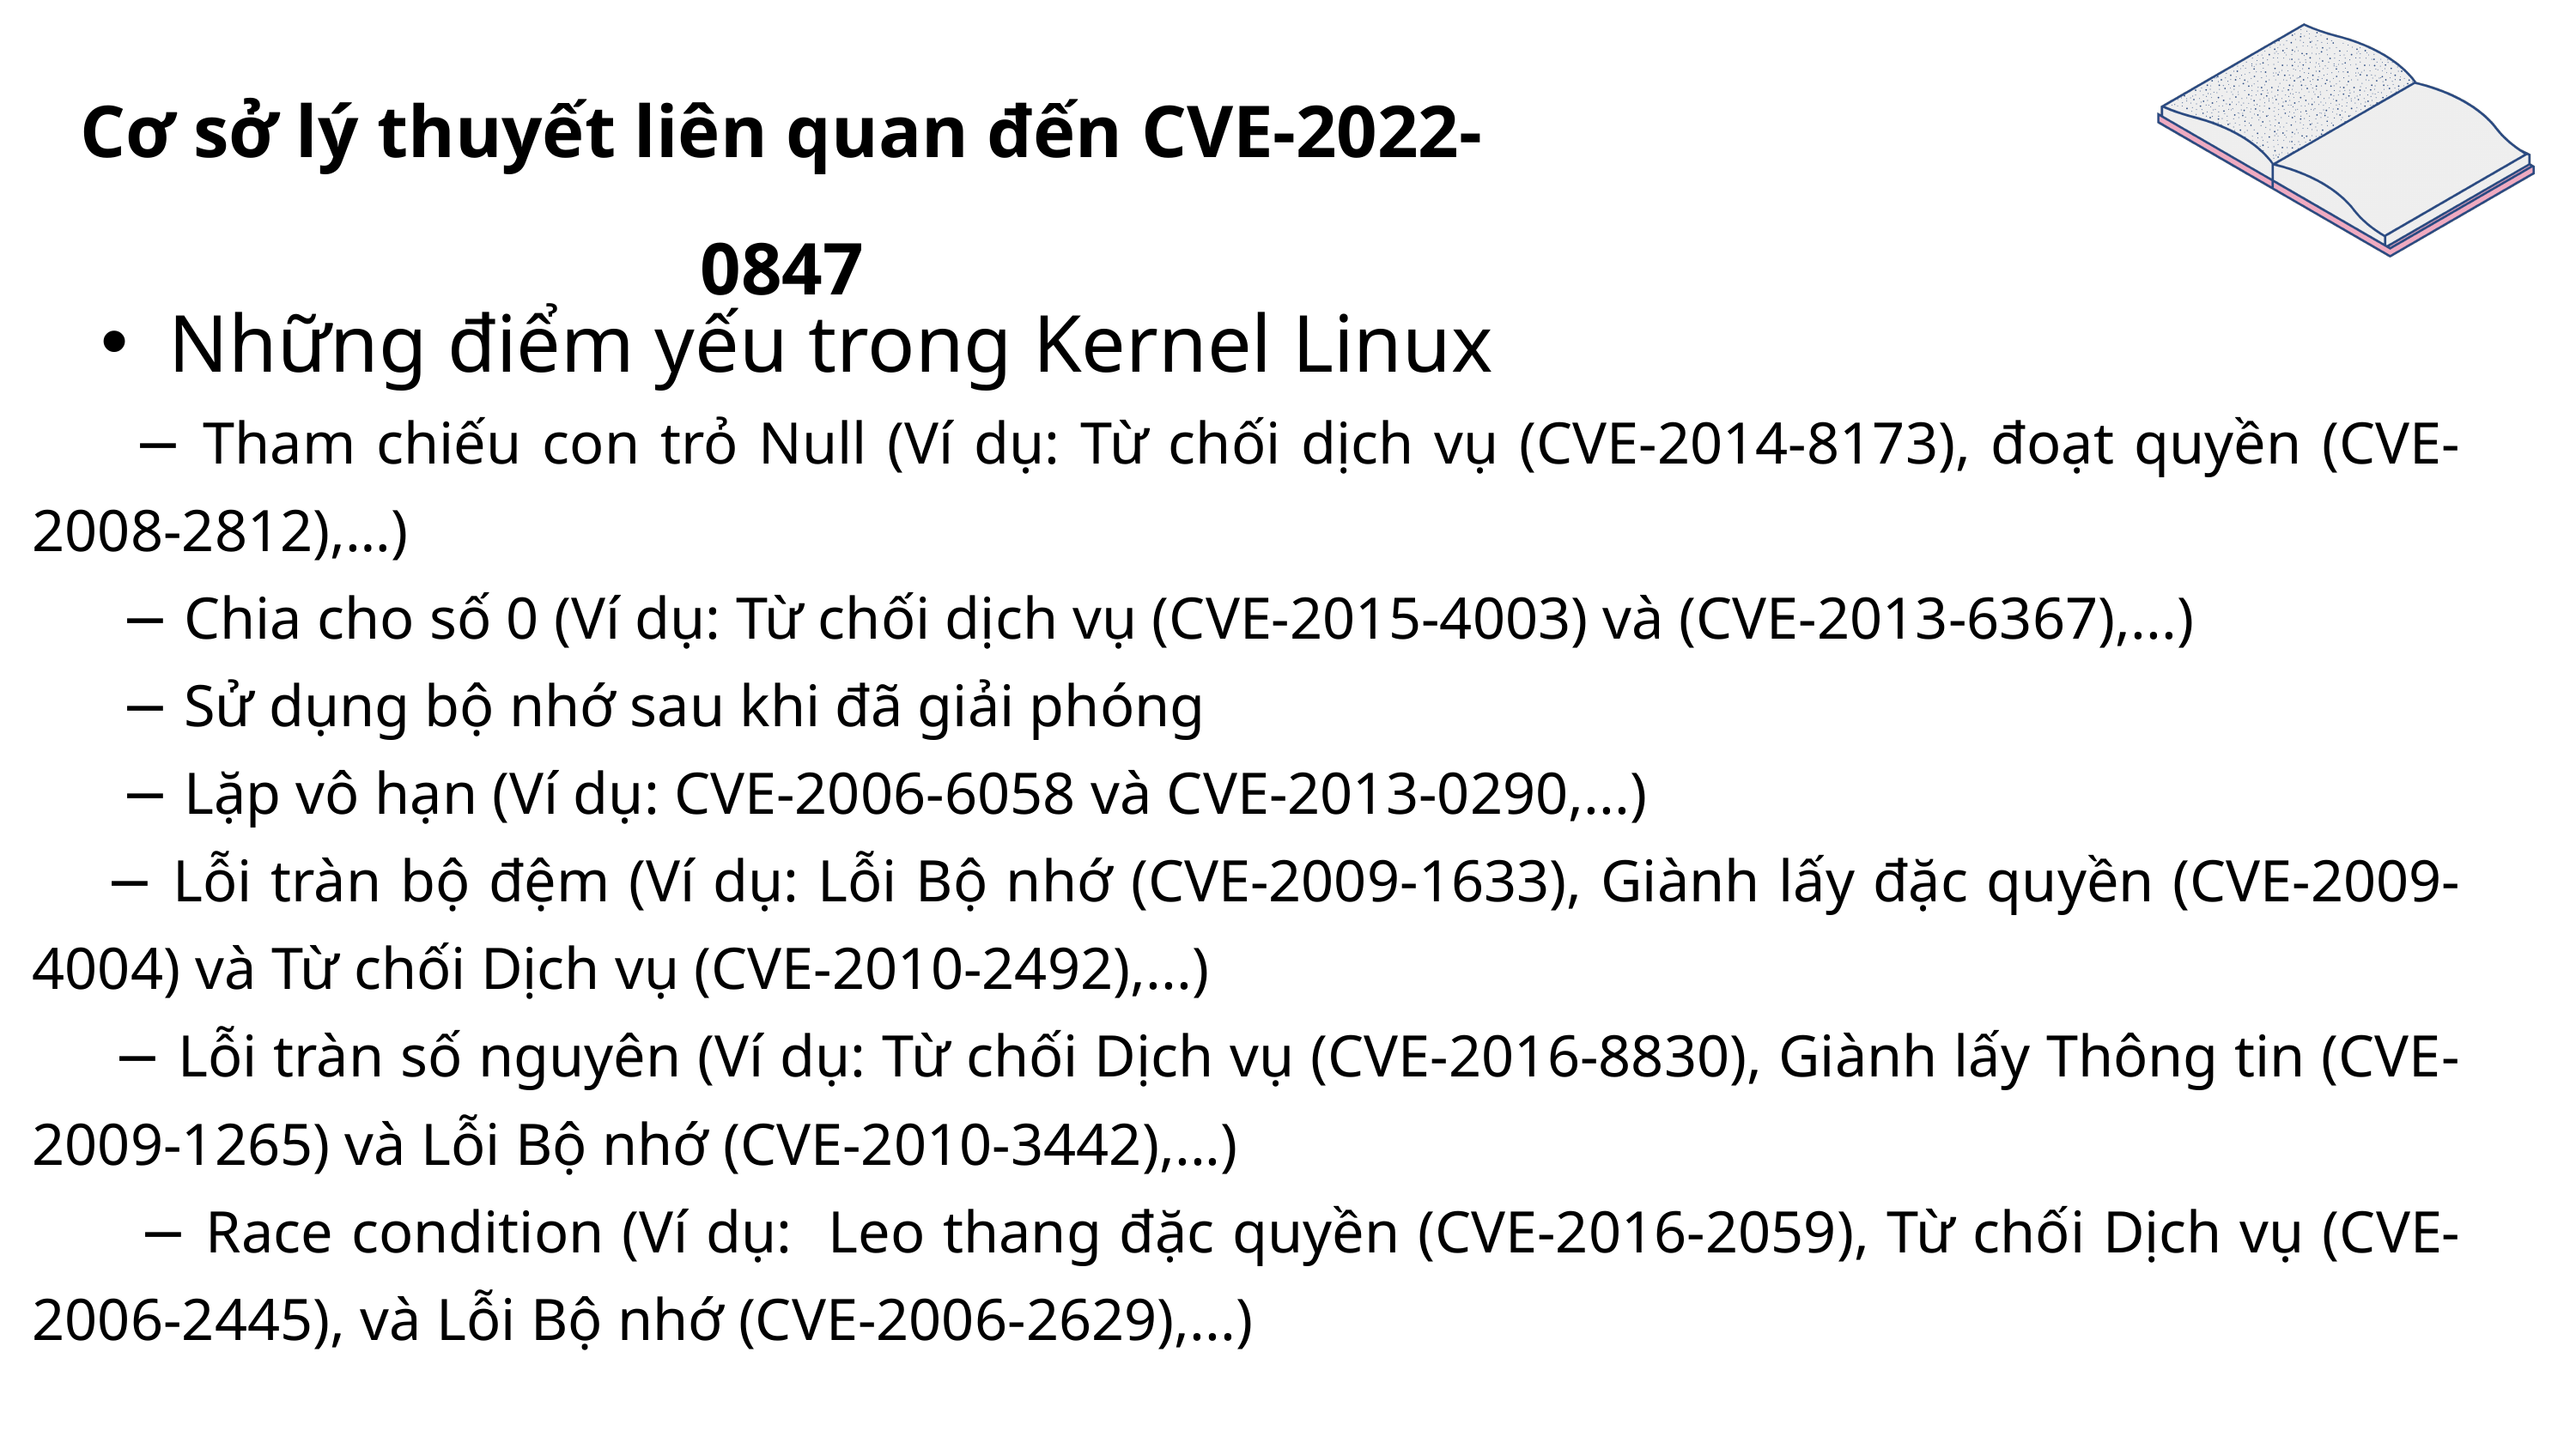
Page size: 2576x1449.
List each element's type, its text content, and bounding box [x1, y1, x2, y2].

text_box Cơ sở lý thuyết liên quan đến CVE-2022-0847 [0, 33, 1564, 310]
text_box [2157, 23, 2535, 258]
text_box Những điểm yếu trong Kernel Linux − Tham chiếu con trỏ Null (Ví dụ: Từ chối dịch vụ (CVE-2014-8173), đoạt quyền (CVE-2008-2812),…) − Chia cho số 0 (Ví dụ: Từ chối dịch vụ (CVE-2015-4003) và (CVE-2013-6367),...) − Sử dụng bộ nhớ sau khi đã giải phóng − Lặp vô hạn (Ví dụ: CVE-2006-6058 và CVE-2013-0290,...) − Lỗi tràn bộ đệm (Ví dụ: Lỗi Bộ nhớ (CVE-2009-1633), Giành lấy đặc quyền (CVE-2009-4004) và Từ chối Dịch vụ (CVE-2010-2492),...) − Lỗi tràn số nguyên (Ví dụ: Từ chối Dịch vụ (CVE-2016-8830), Giành lấy Thông tin (CVE-2009-1265) và Lỗi Bộ nhớ (CVE-2010-3442),...) − Race condition (Ví dụ: Leo thang đặc quyền (CVE-2016-2059), Từ chối Dịch vụ (CVE-2006-2445), và Lỗi Bộ nhớ (CVE-2006-2629),...) [32, 275, 2464, 1440]
